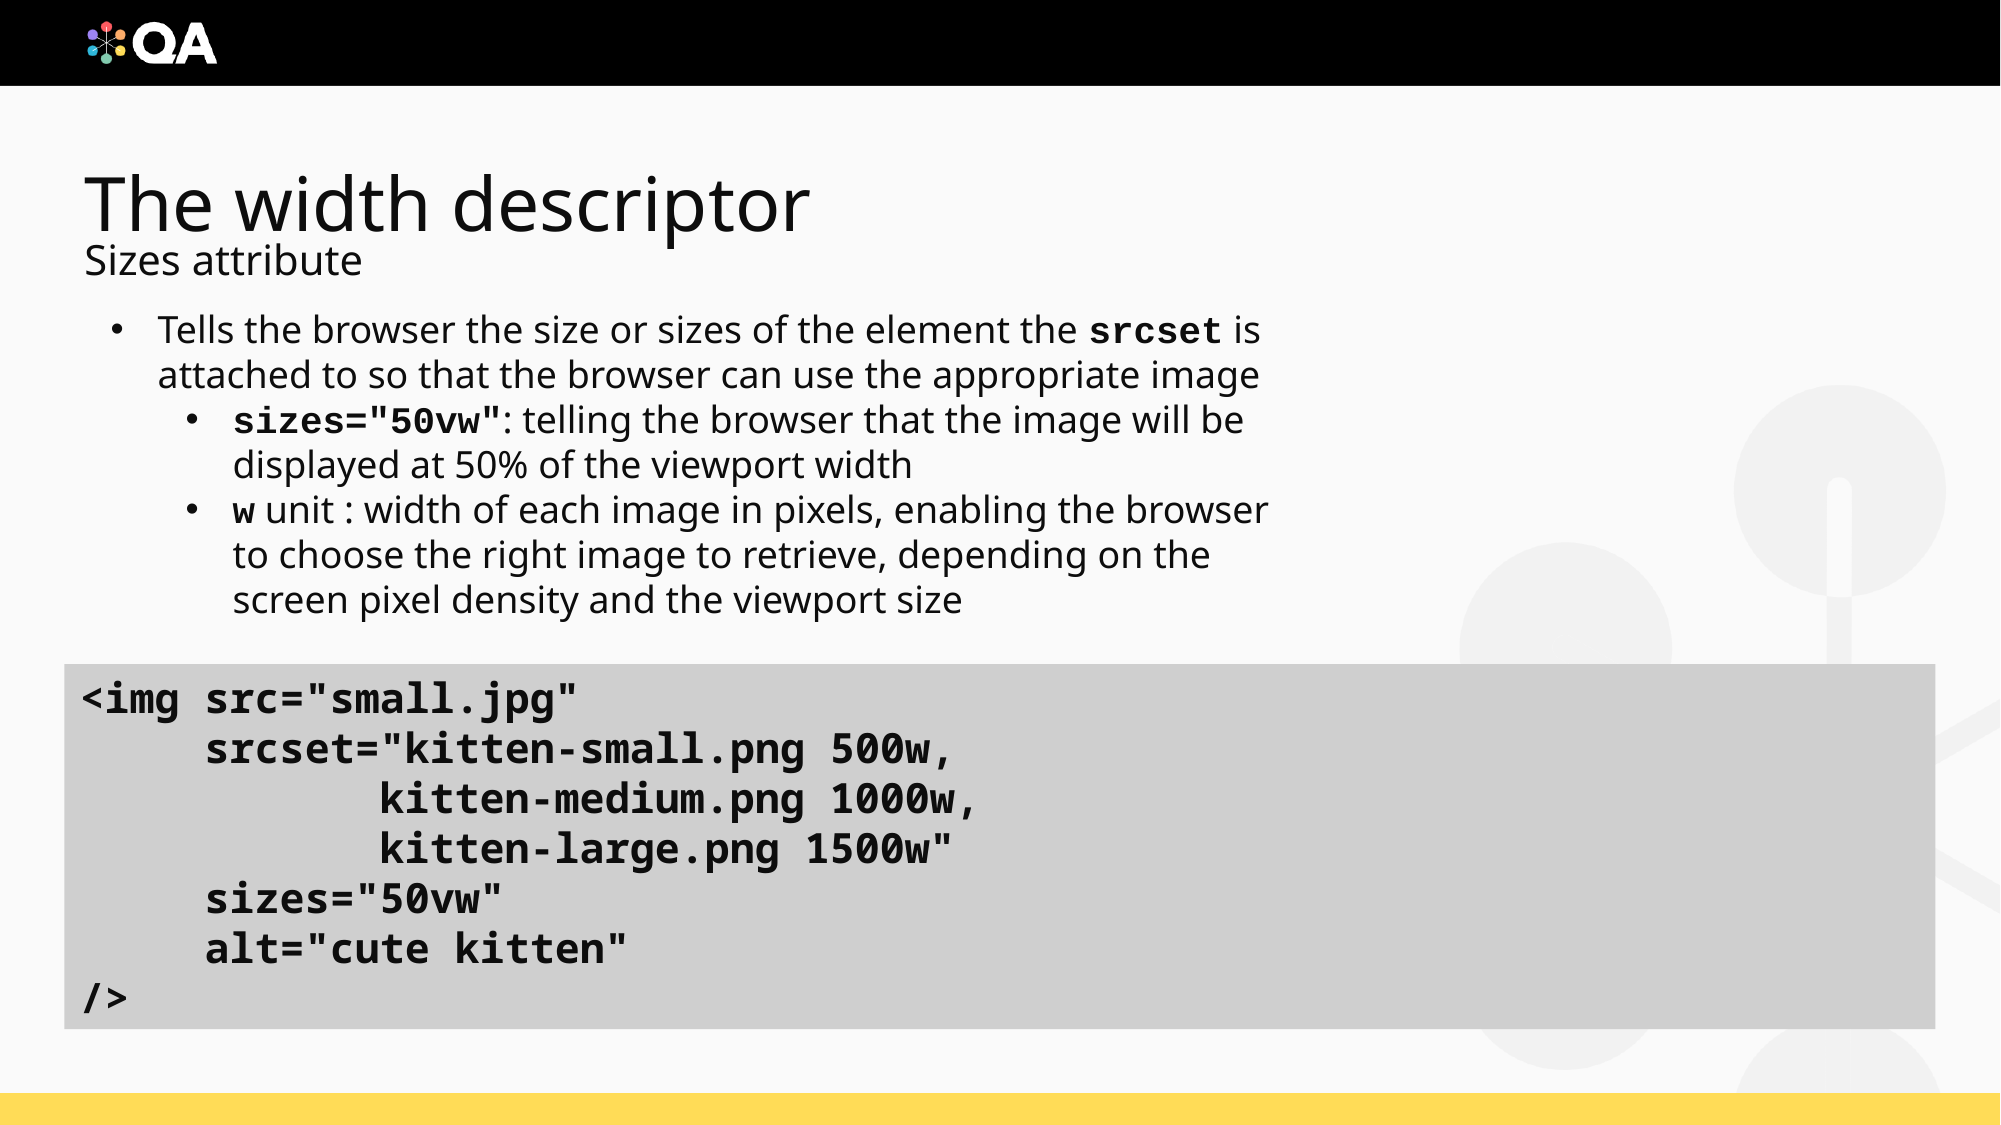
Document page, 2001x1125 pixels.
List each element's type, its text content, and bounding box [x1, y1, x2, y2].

list Sizes attribute [84, 278, 1916, 664]
picture [0, 0, 2001, 1125]
text_box Tells the browser the size or sizes of the element the srcset is attached to so that the browser can use the appropriate image sizes="50vw": telling the browser that the image will be displayed at 50% of the viewport width w unit : width of each image in pixels, enabling the browser to choose the right image to retrieve, depending on the screen pixel density and the viewport size [20, 298, 1328, 629]
title The width descriptor [84, 159, 1916, 278]
text_box <img src="small.jpg" srcset="kitten-small.png 500w, kitten-medium.png 1000w, kitten-large.png 1500w" sizes="50vw" alt="cute kitten" /> [64, 664, 1936, 1030]
